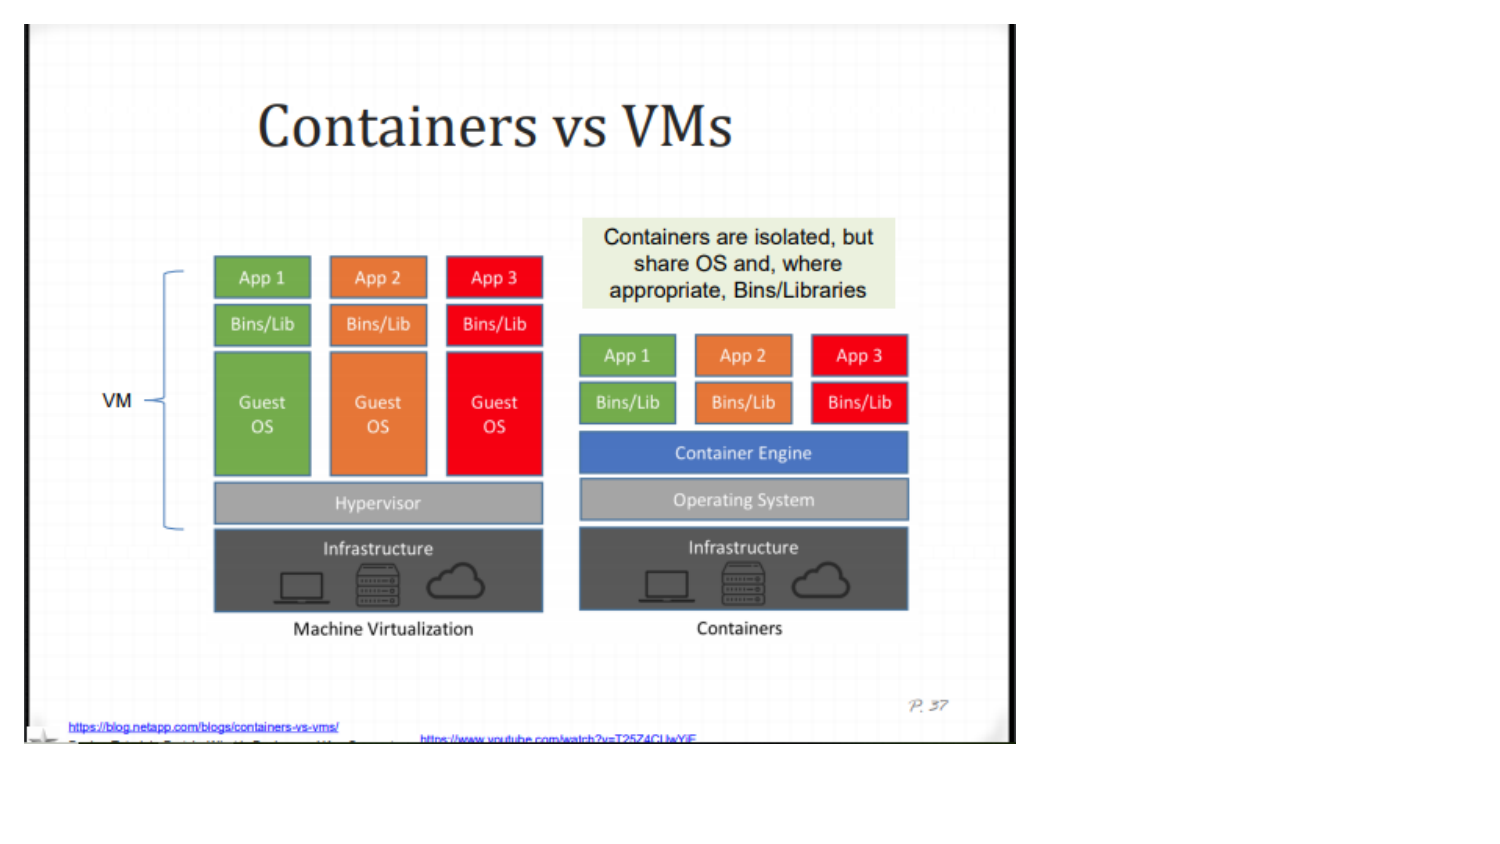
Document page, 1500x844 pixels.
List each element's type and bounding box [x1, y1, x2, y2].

picture [24, 24, 1016, 744]
